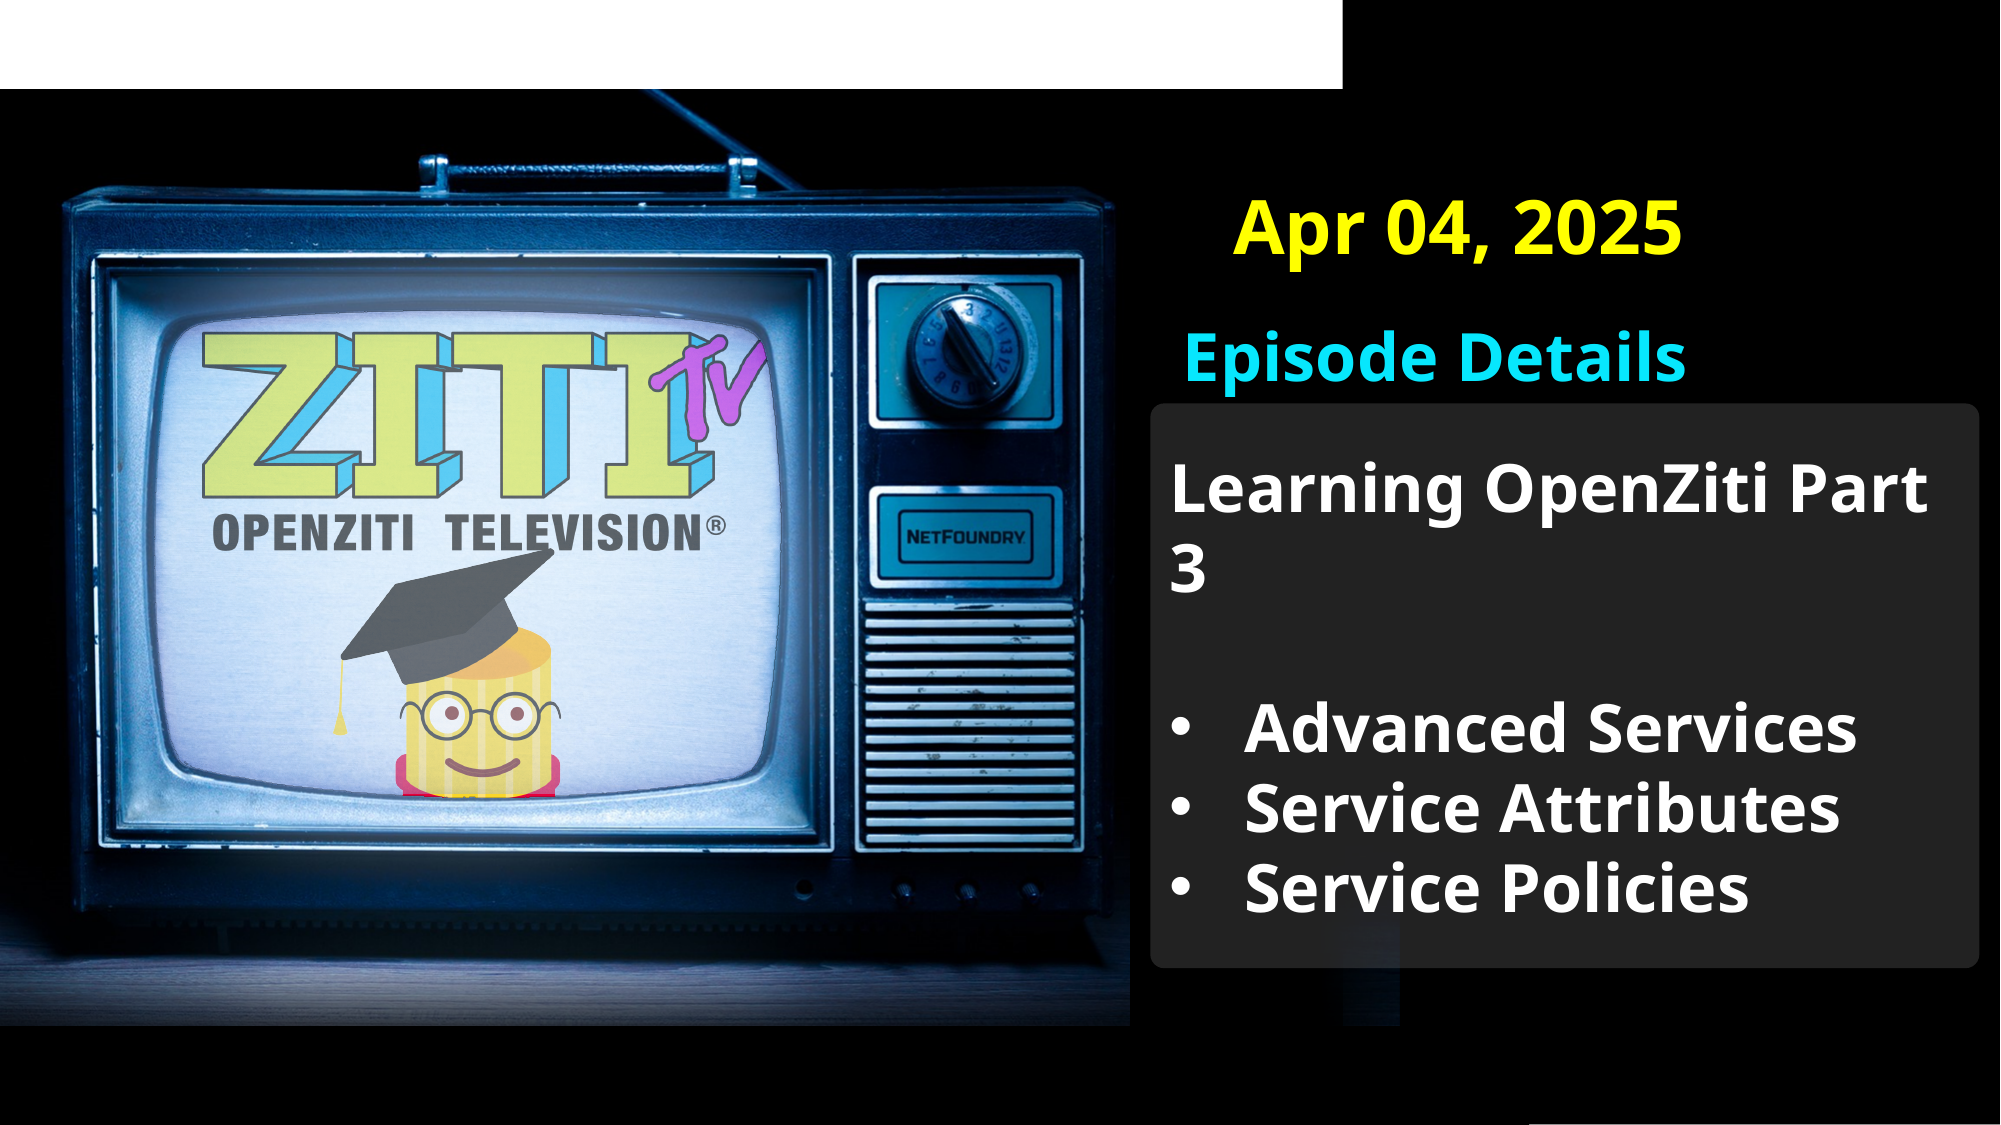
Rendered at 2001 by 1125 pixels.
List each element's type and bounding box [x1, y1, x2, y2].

text_box [0, 0, 2000, 1125]
